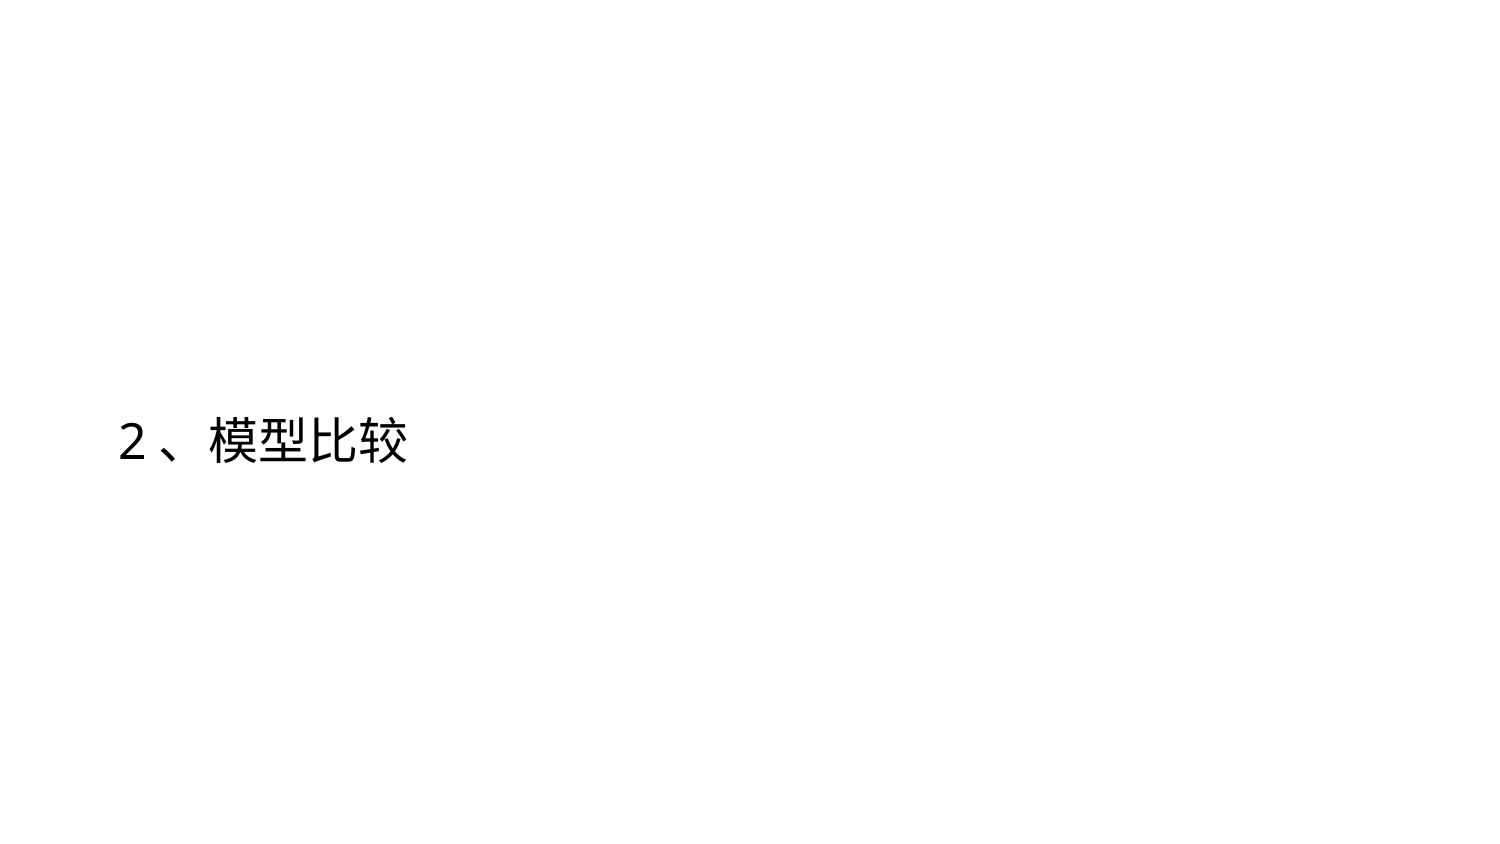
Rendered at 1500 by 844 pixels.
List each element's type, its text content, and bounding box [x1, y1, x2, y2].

title 2、模型比较 [103, 377, 1500, 541]
